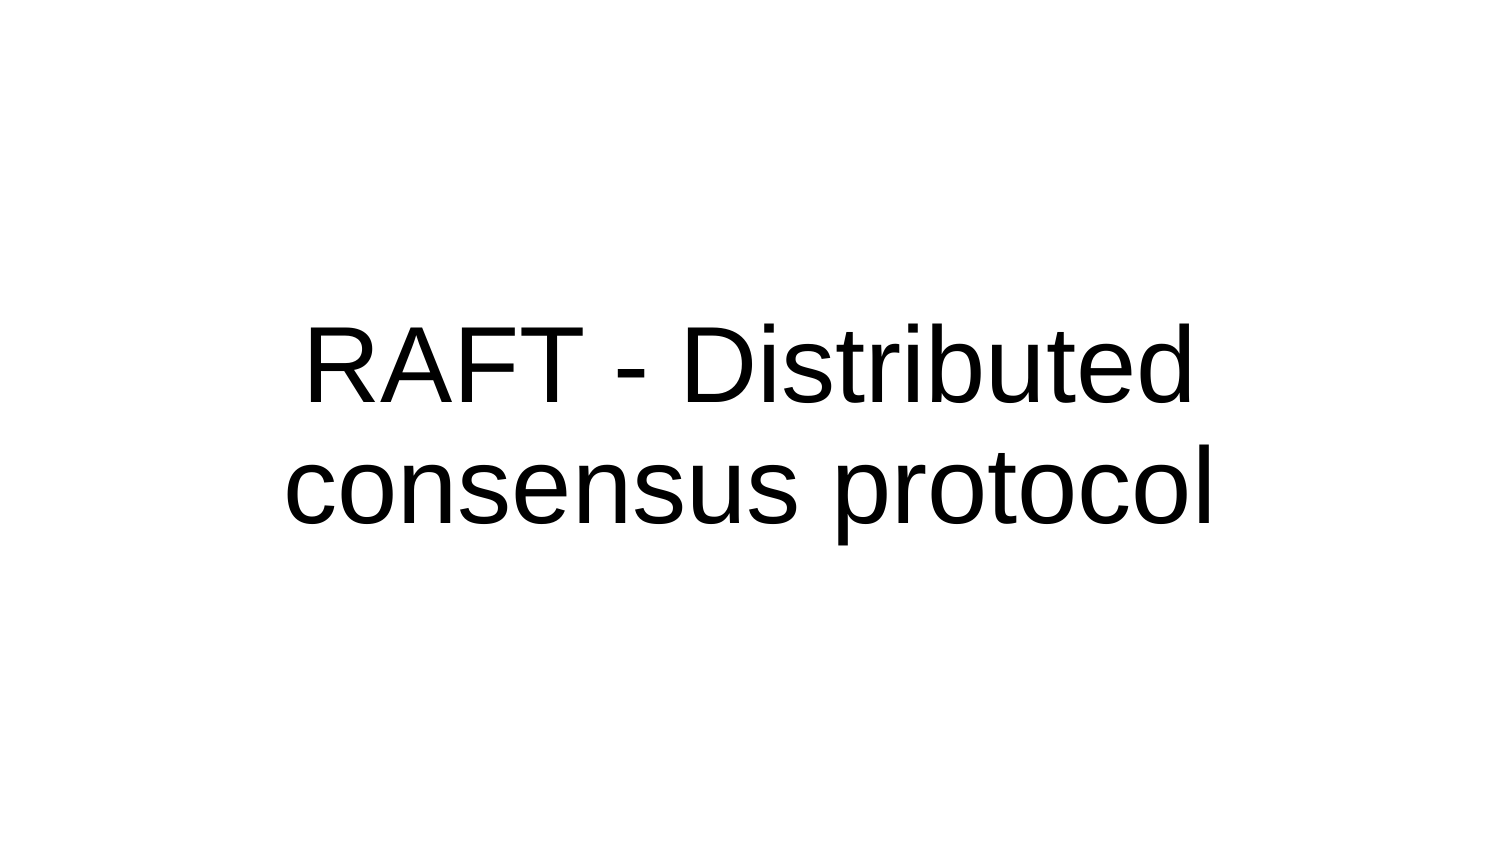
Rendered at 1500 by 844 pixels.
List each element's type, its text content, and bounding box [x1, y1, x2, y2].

title RAFT - Distributed consensus protocol [51, 224, 1449, 562]
